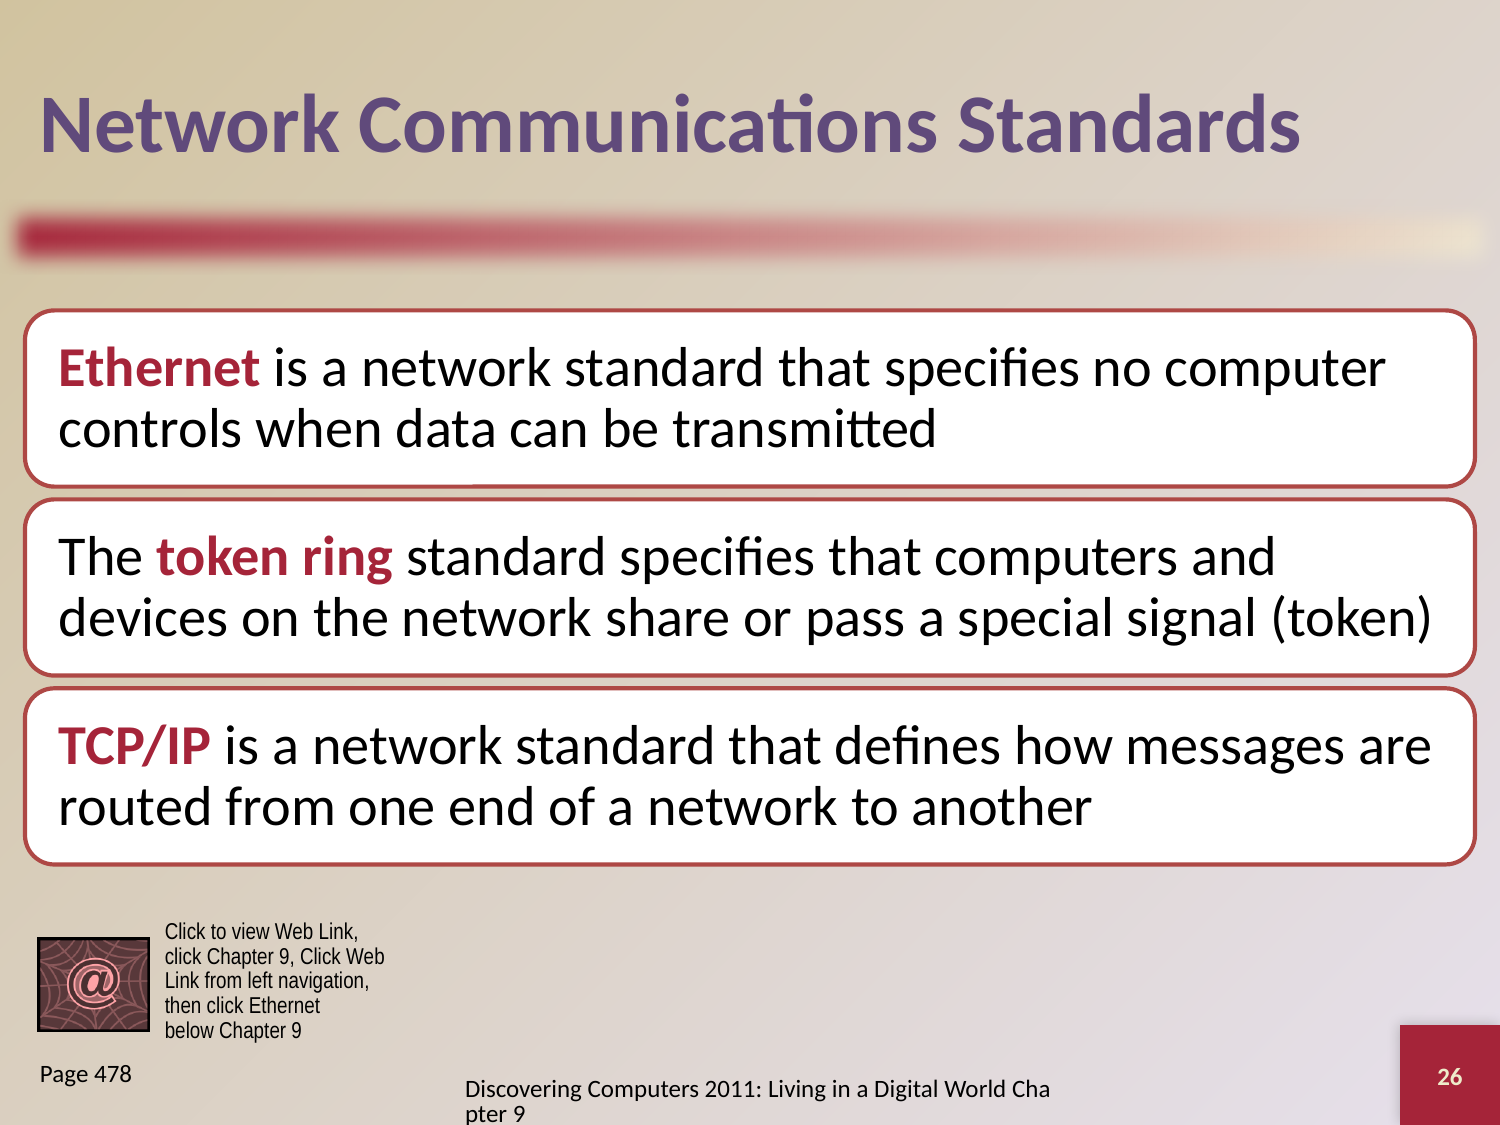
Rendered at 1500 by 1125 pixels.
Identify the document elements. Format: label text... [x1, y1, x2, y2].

title Network Communications Standards [24, 24, 1475, 213]
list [24, 262, 1476, 913]
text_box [37, 912, 438, 1053]
slide_number 26 [1400, 1025, 1500, 1125]
list Page 478 [24, 1050, 300, 1125]
footer Discovering Computers 2011: Living in a Digital World Chapter 9 [450, 1050, 1075, 1125]
